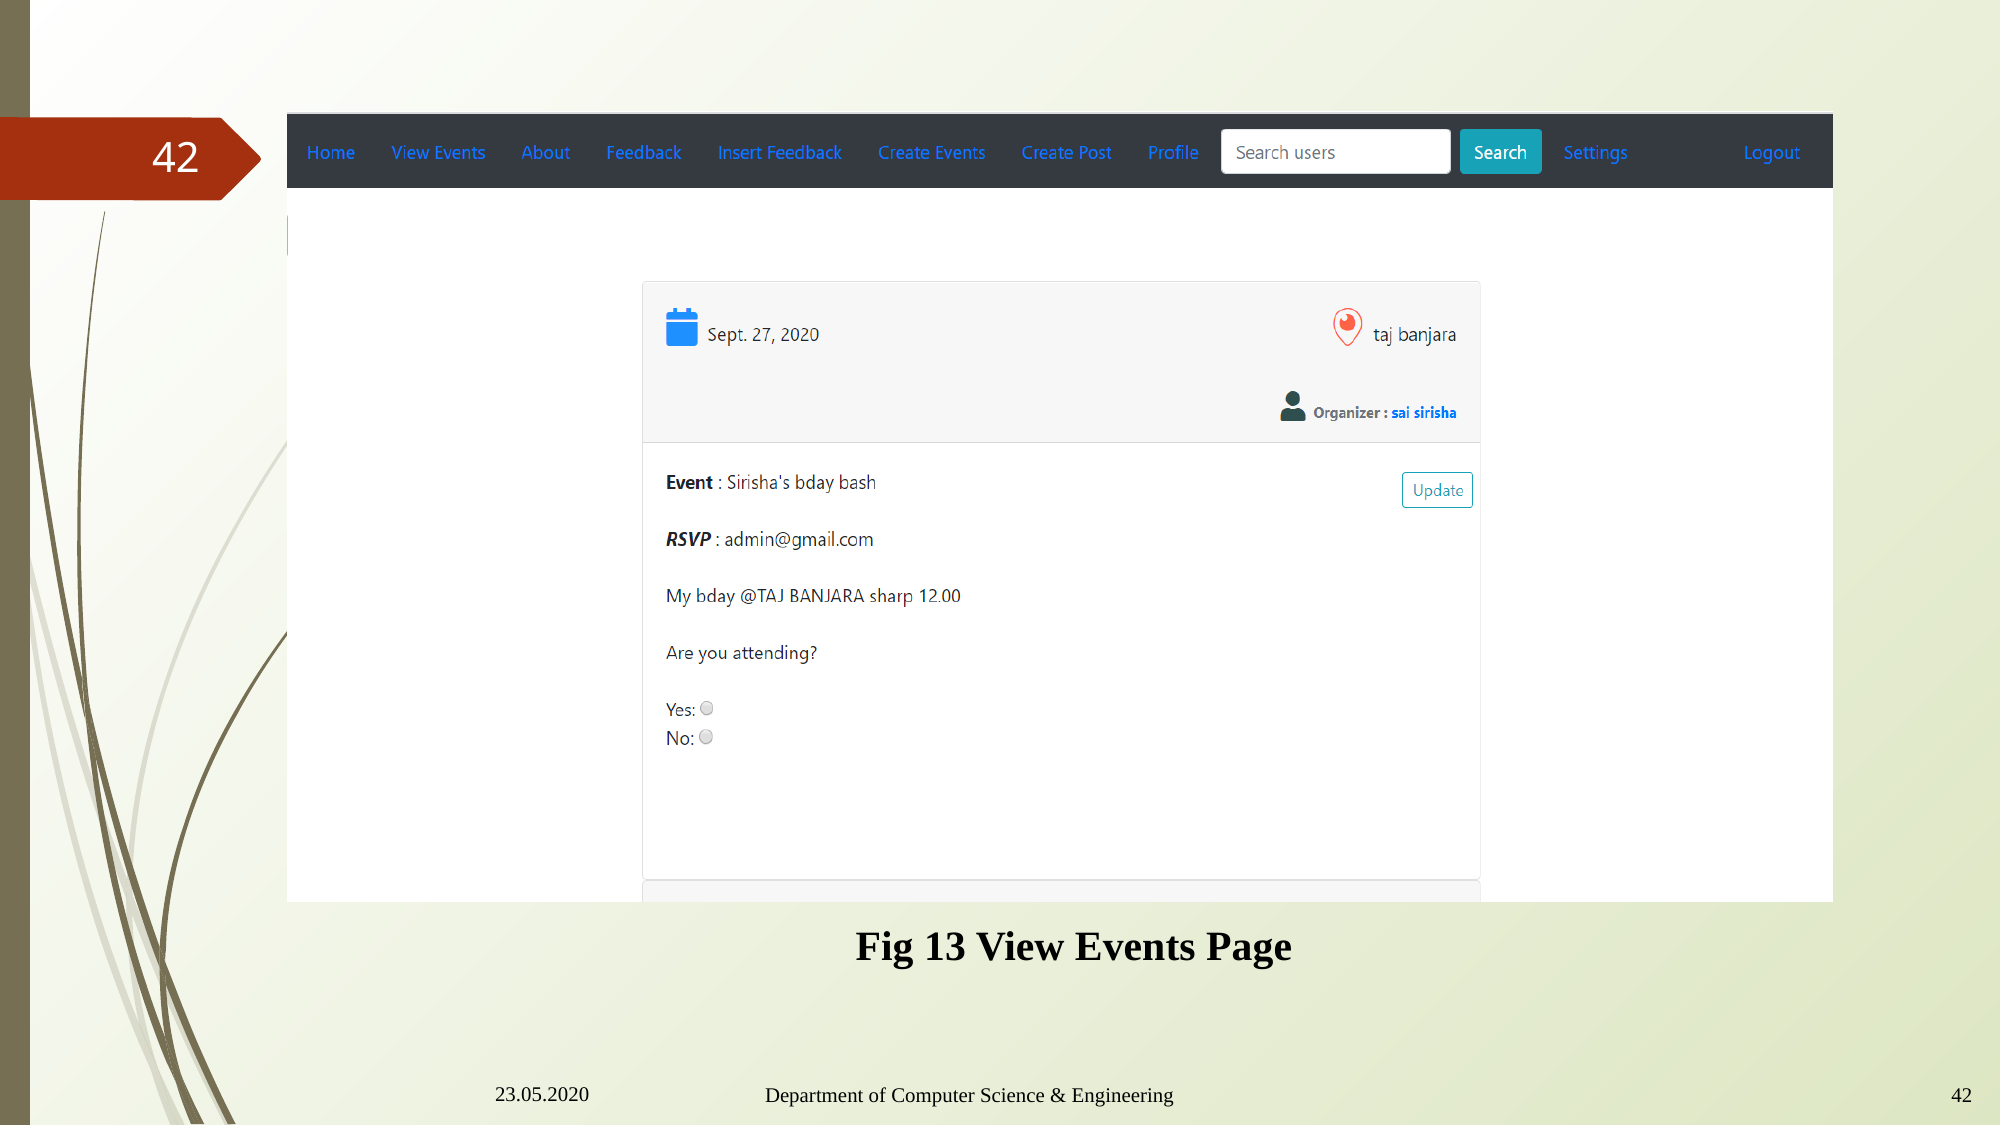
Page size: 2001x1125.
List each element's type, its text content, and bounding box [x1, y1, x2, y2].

picture [286, 84, 1913, 903]
slide_number 42 [87, 129, 216, 190]
text_box Fig 13 View Events Page [409, 909, 1739, 1028]
text_box Department of Computer Science & Engineering 42 [750, 1063, 2000, 1124]
text_box 23.05.2020 [424, 1062, 605, 1124]
